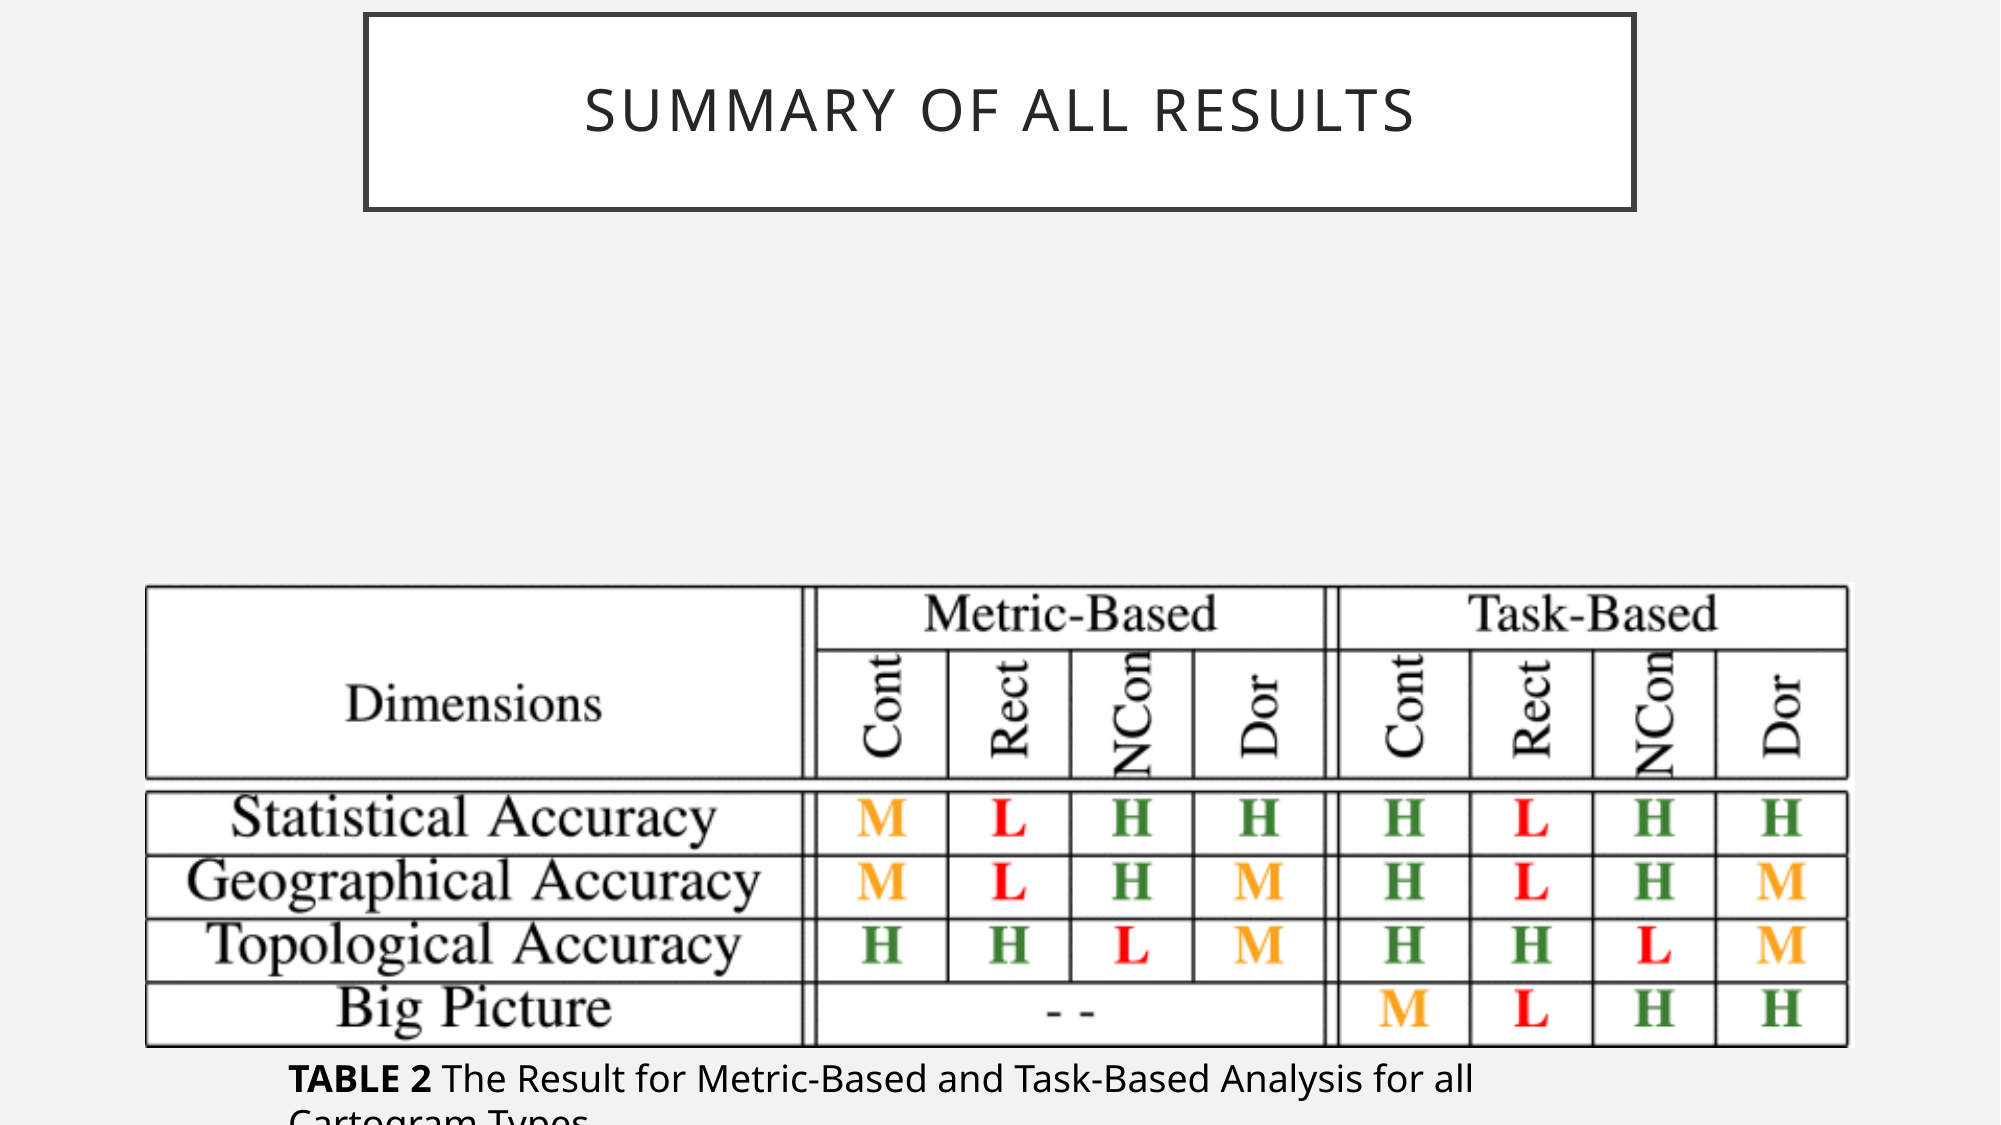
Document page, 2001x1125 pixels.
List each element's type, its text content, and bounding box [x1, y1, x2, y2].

text_box TABLE 2 The Result for Metric-Based and Task-Based Analysis for all Cartogram Types [273, 1048, 1657, 1125]
picture [145, 582, 1855, 1048]
title Summary of all results [363, 12, 1637, 212]
